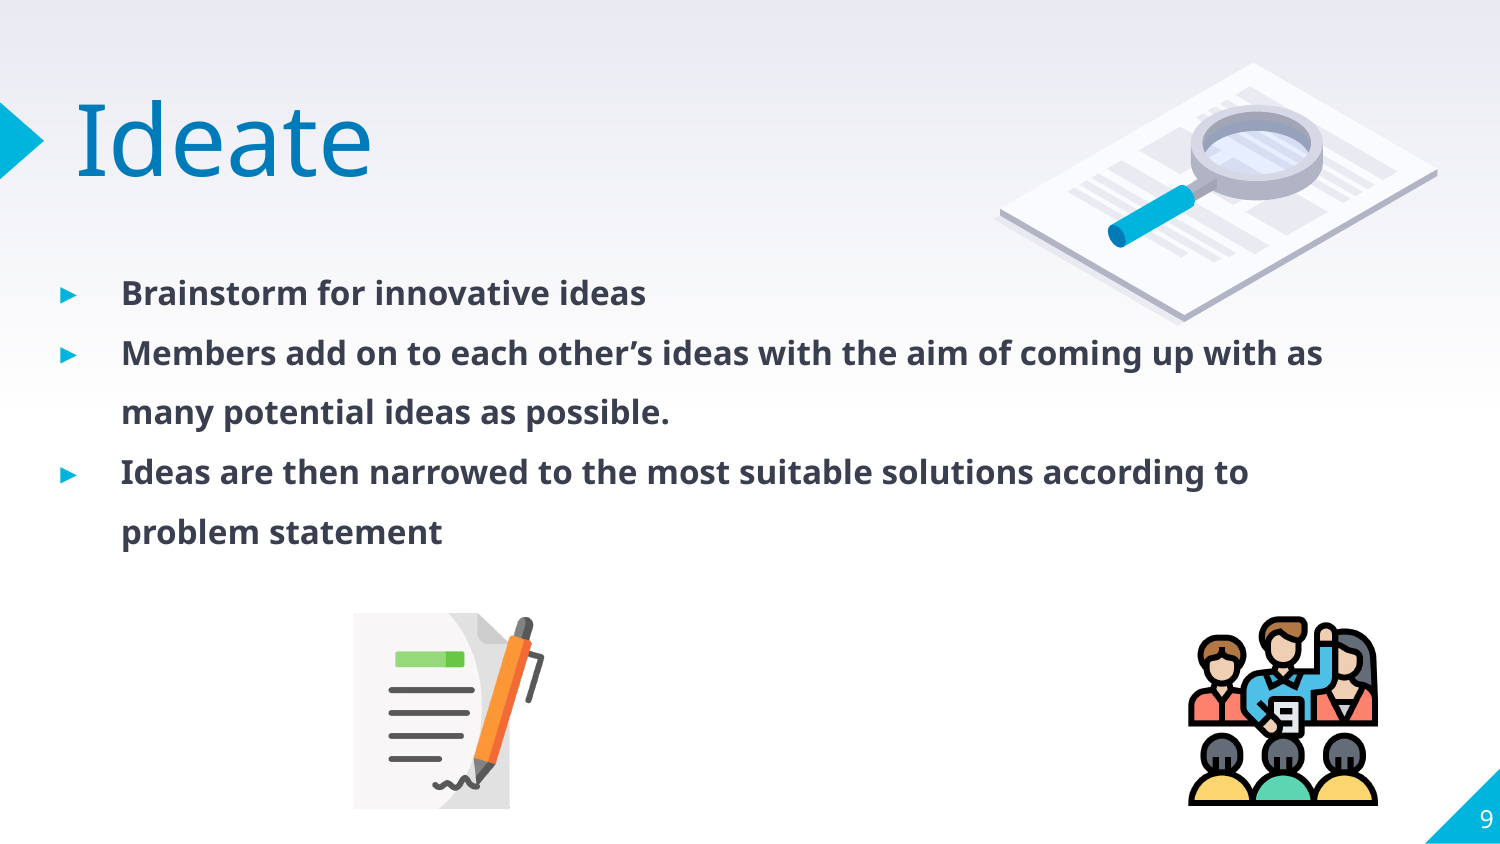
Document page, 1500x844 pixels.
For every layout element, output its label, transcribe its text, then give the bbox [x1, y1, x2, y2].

slide_number 9 [1418, 760, 1494, 838]
title Ideate [75, 99, 988, 251]
picture [1184, 613, 1381, 809]
list Brainstorm for innovative ideas Members add on to each other’s ideas with the aim of coming up with as many potential ideas as possible. Ideas are then narrowed to the most suitable solutions according to problem statement [45, 251, 1351, 687]
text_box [993, 62, 1438, 326]
picture [350, 613, 547, 809]
